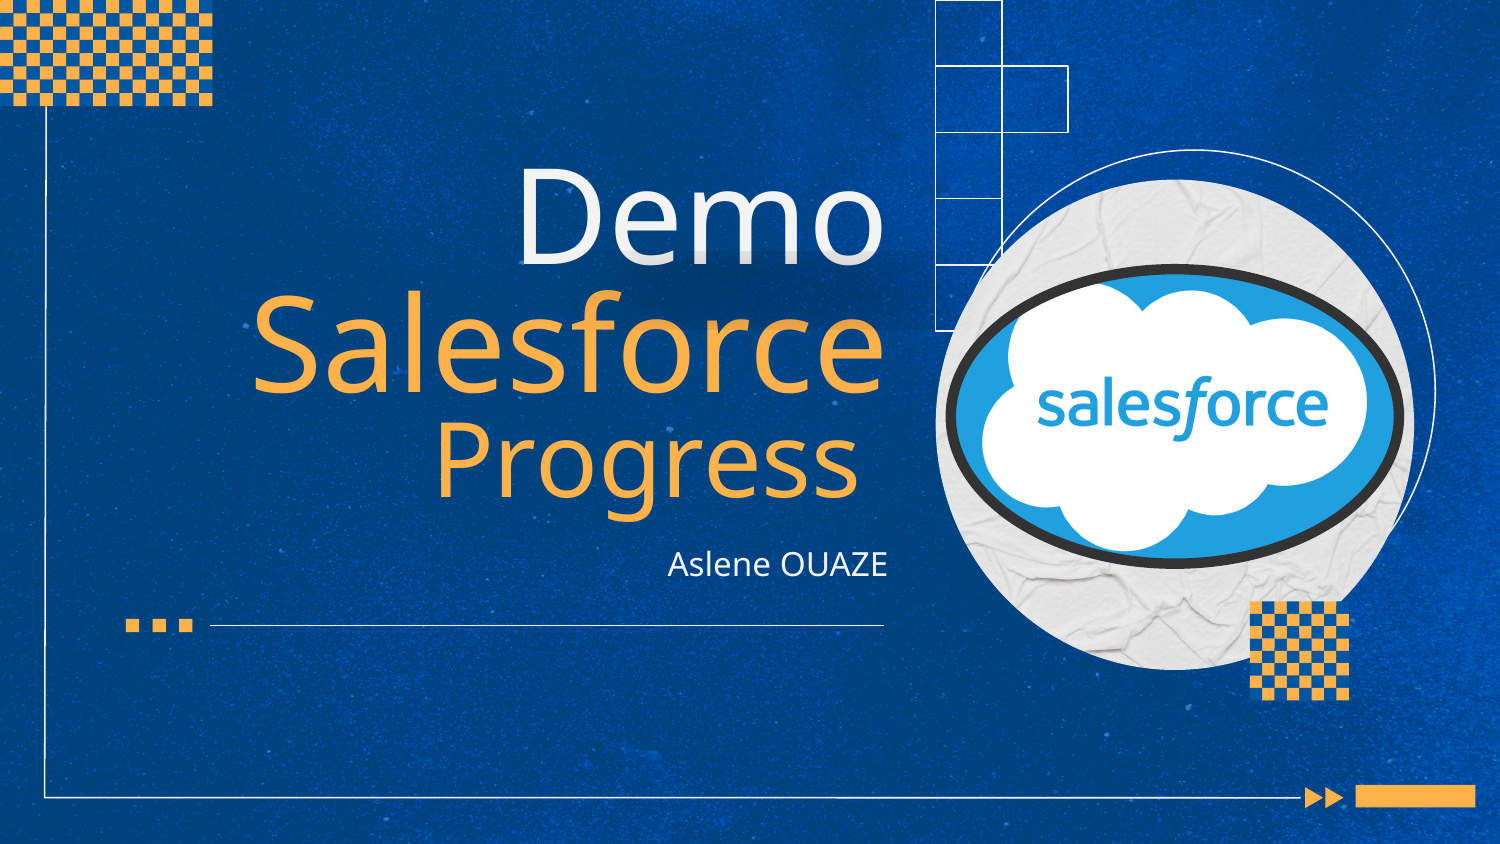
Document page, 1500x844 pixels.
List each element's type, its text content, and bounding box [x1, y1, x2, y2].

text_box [1249, 601, 1350, 701]
title Demo Salesforce Progress [20, 194, 904, 533]
picture [950, 268, 1400, 564]
subtitle Aslene OUAZE [120, 527, 904, 606]
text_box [935, 149, 1436, 671]
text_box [125, 618, 193, 633]
